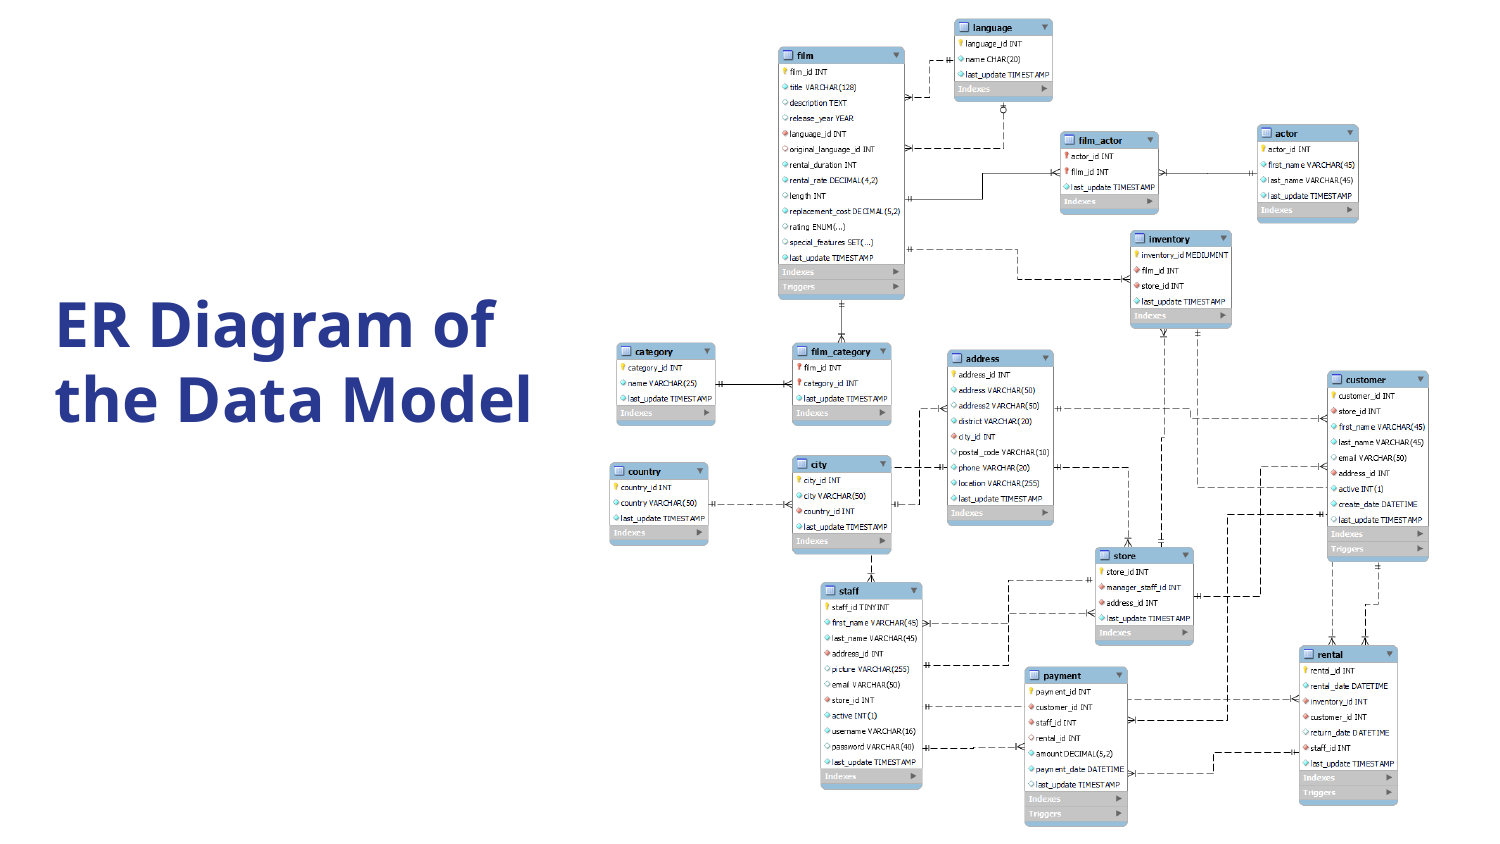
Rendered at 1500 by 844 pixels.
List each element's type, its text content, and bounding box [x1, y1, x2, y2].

title ER Diagram of the Data Model [39, 269, 596, 496]
picture [601, 11, 1435, 833]
